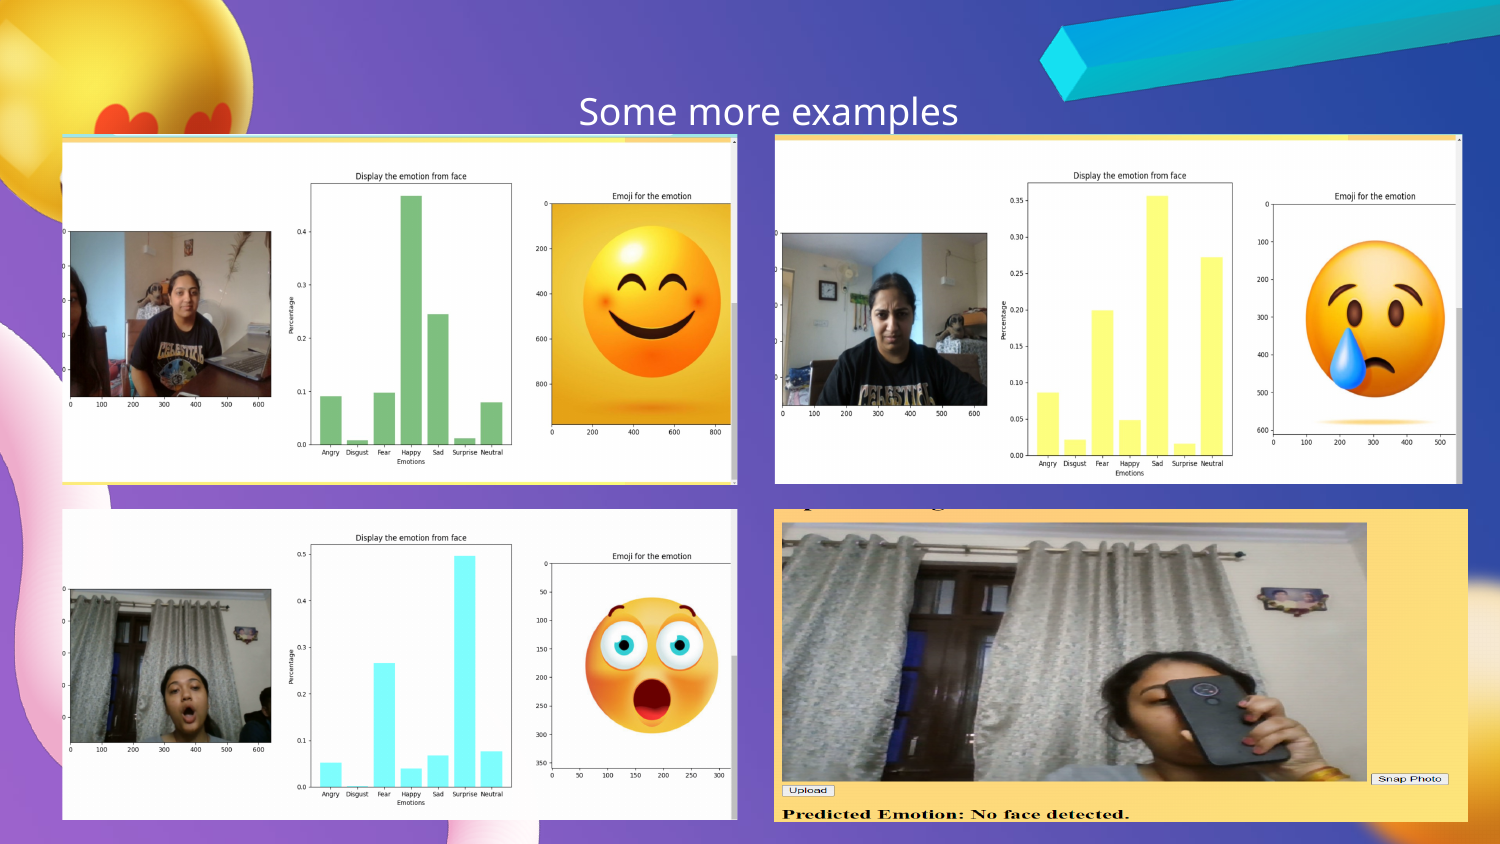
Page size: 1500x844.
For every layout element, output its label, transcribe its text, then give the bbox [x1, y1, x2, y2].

picture [0, 0, 1500, 844]
subtitle Some more examples [287, 59, 1232, 162]
